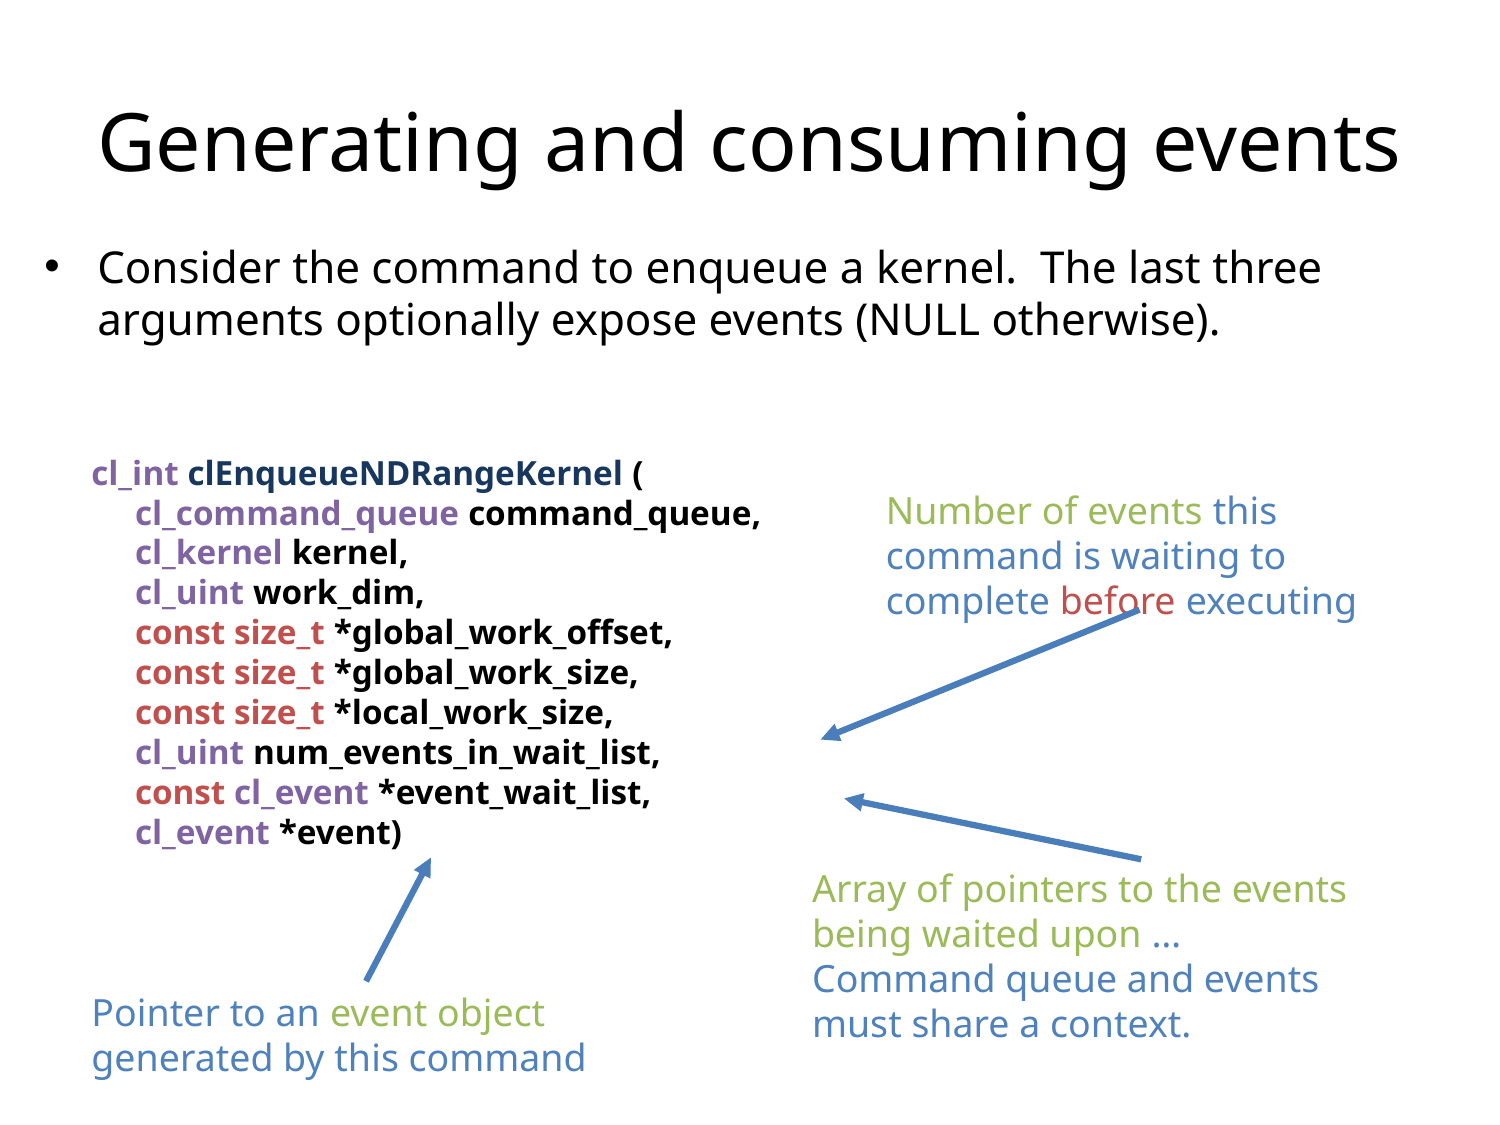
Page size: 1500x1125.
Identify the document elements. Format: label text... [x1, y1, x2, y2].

text_box [820, 608, 1140, 741]
text_box cl_int clEnqueueNDRangeKernel ( cl_command_queue command_queue, cl_kernel kernel, cl_uint work_dim, const size_t *global_work_offset, const size_t *global_work_size, const size_t *local_work_size, cl_uint num_events_in_wait_list, const cl_event *event_wait_list, cl_event *event) [76, 444, 963, 899]
text_box Consider the command to enqueue a kernel. The last three arguments optionally expose events (NULL otherwise). [29, 231, 1471, 355]
text_box Generating and consuming events [17, 45, 1483, 233]
text_box Number of events this command is waiting to complete before executing [871, 479, 1450, 630]
text_box Array of pointers to the events being waited upon … Command queue and events must share a context. [797, 857, 1376, 1053]
text_box Pointer to an event object generated by this command [76, 981, 656, 1087]
text_box [844, 794, 1142, 861]
text_box [365, 857, 431, 982]
